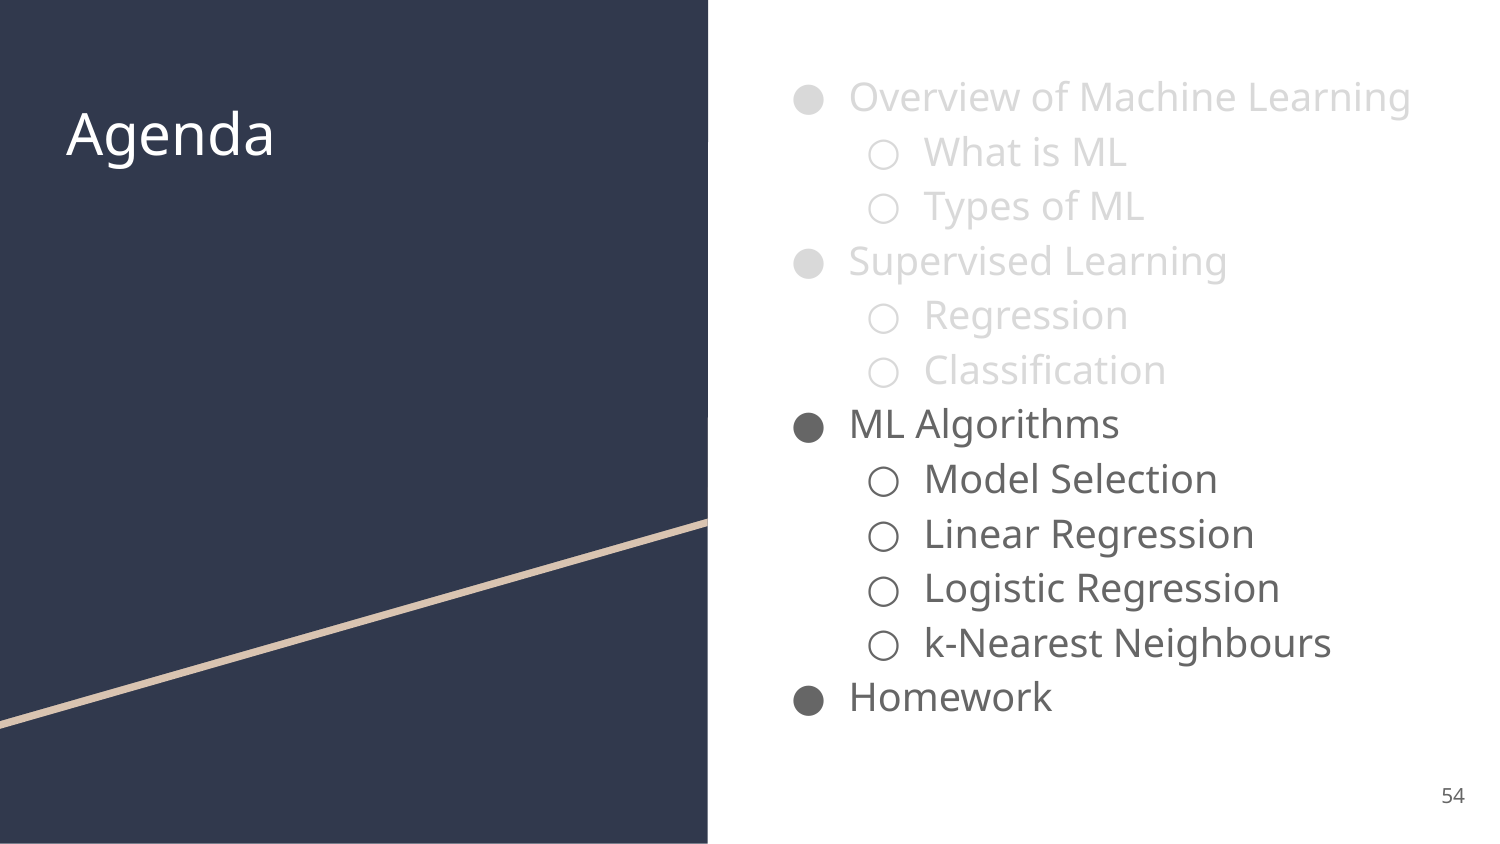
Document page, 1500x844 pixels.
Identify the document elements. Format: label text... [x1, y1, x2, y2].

slide_number ‹#› [1389, 764, 1480, 830]
title Agenda [51, 82, 660, 494]
list Overview of Machine Learning What is ML Types of ML Supervised Learning Regression Classification ML Algorithms Model Selection Linear Regression Logistic Regression k-Nearest Neighbours Homework [758, 49, 1443, 782]
